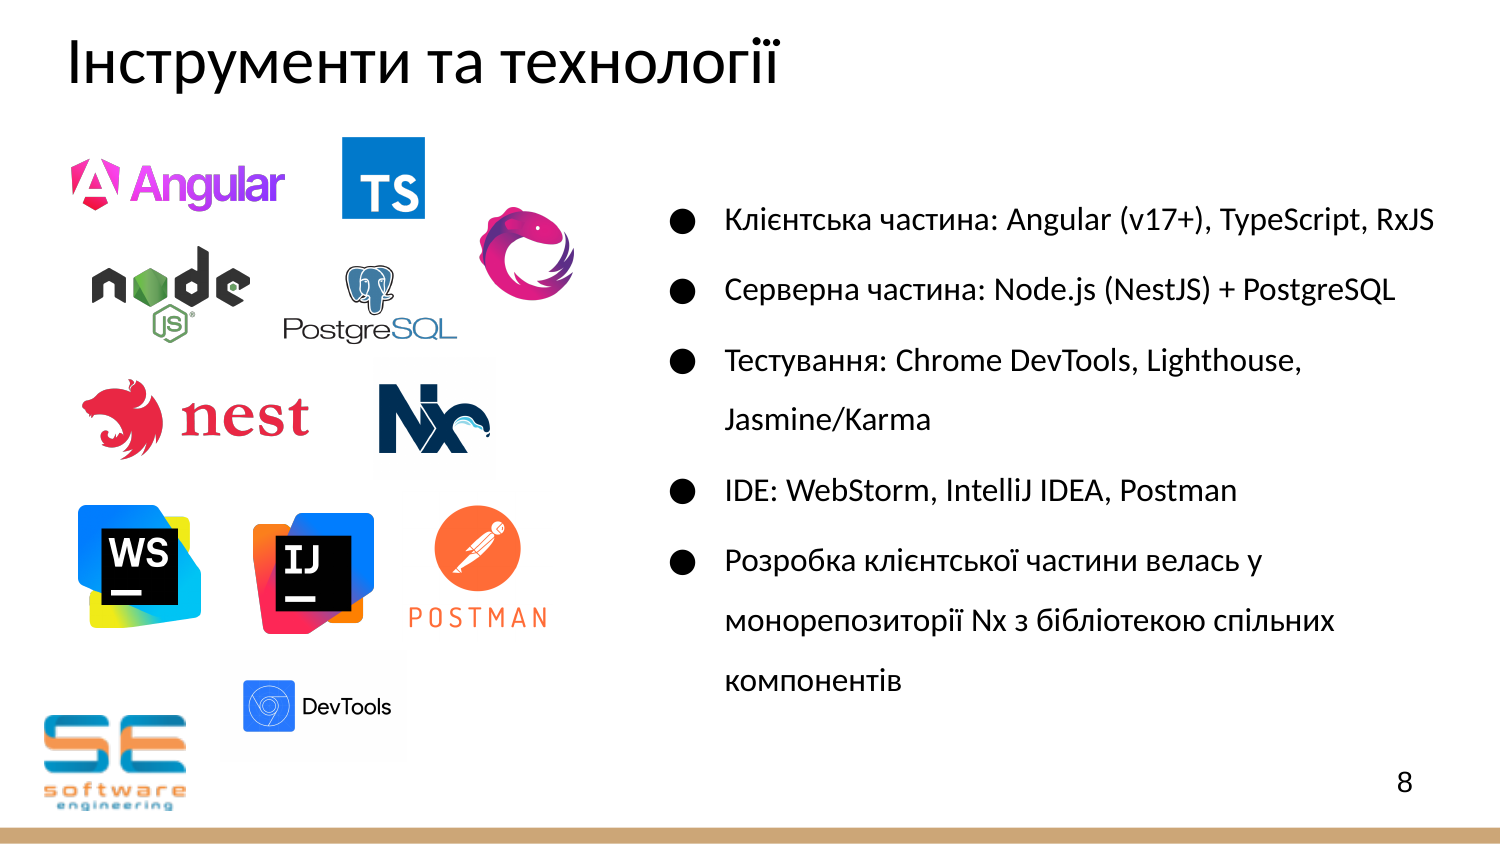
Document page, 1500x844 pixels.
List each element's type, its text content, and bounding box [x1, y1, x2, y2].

picture [253, 513, 374, 634]
picture [78, 505, 201, 629]
picture [402, 491, 553, 643]
picture [273, 256, 466, 354]
picture [43, 714, 186, 811]
picture [373, 357, 497, 480]
picture [64, 148, 292, 221]
list Клієнтська частина: Angular (v17+), TypeScript, RxJS Серверна частина: Node.js (NestJS) + PostgreSQL Тестування: Chrome DevTools, Lighthouse, Jasmine/Karma IDE: WebStorm, IntelliJ IDEA, Postman Розробка клієнтської частини велась у монорепозиторії Nx з бібліотекою спільних компонентів [634, 162, 1474, 716]
picture [220, 650, 407, 763]
picture [474, 201, 579, 306]
picture [80, 377, 315, 461]
title Інструменти та технології [51, 0, 1449, 112]
picture [342, 137, 425, 220]
text_box 8 [1382, 755, 1500, 806]
picture [92, 246, 250, 343]
